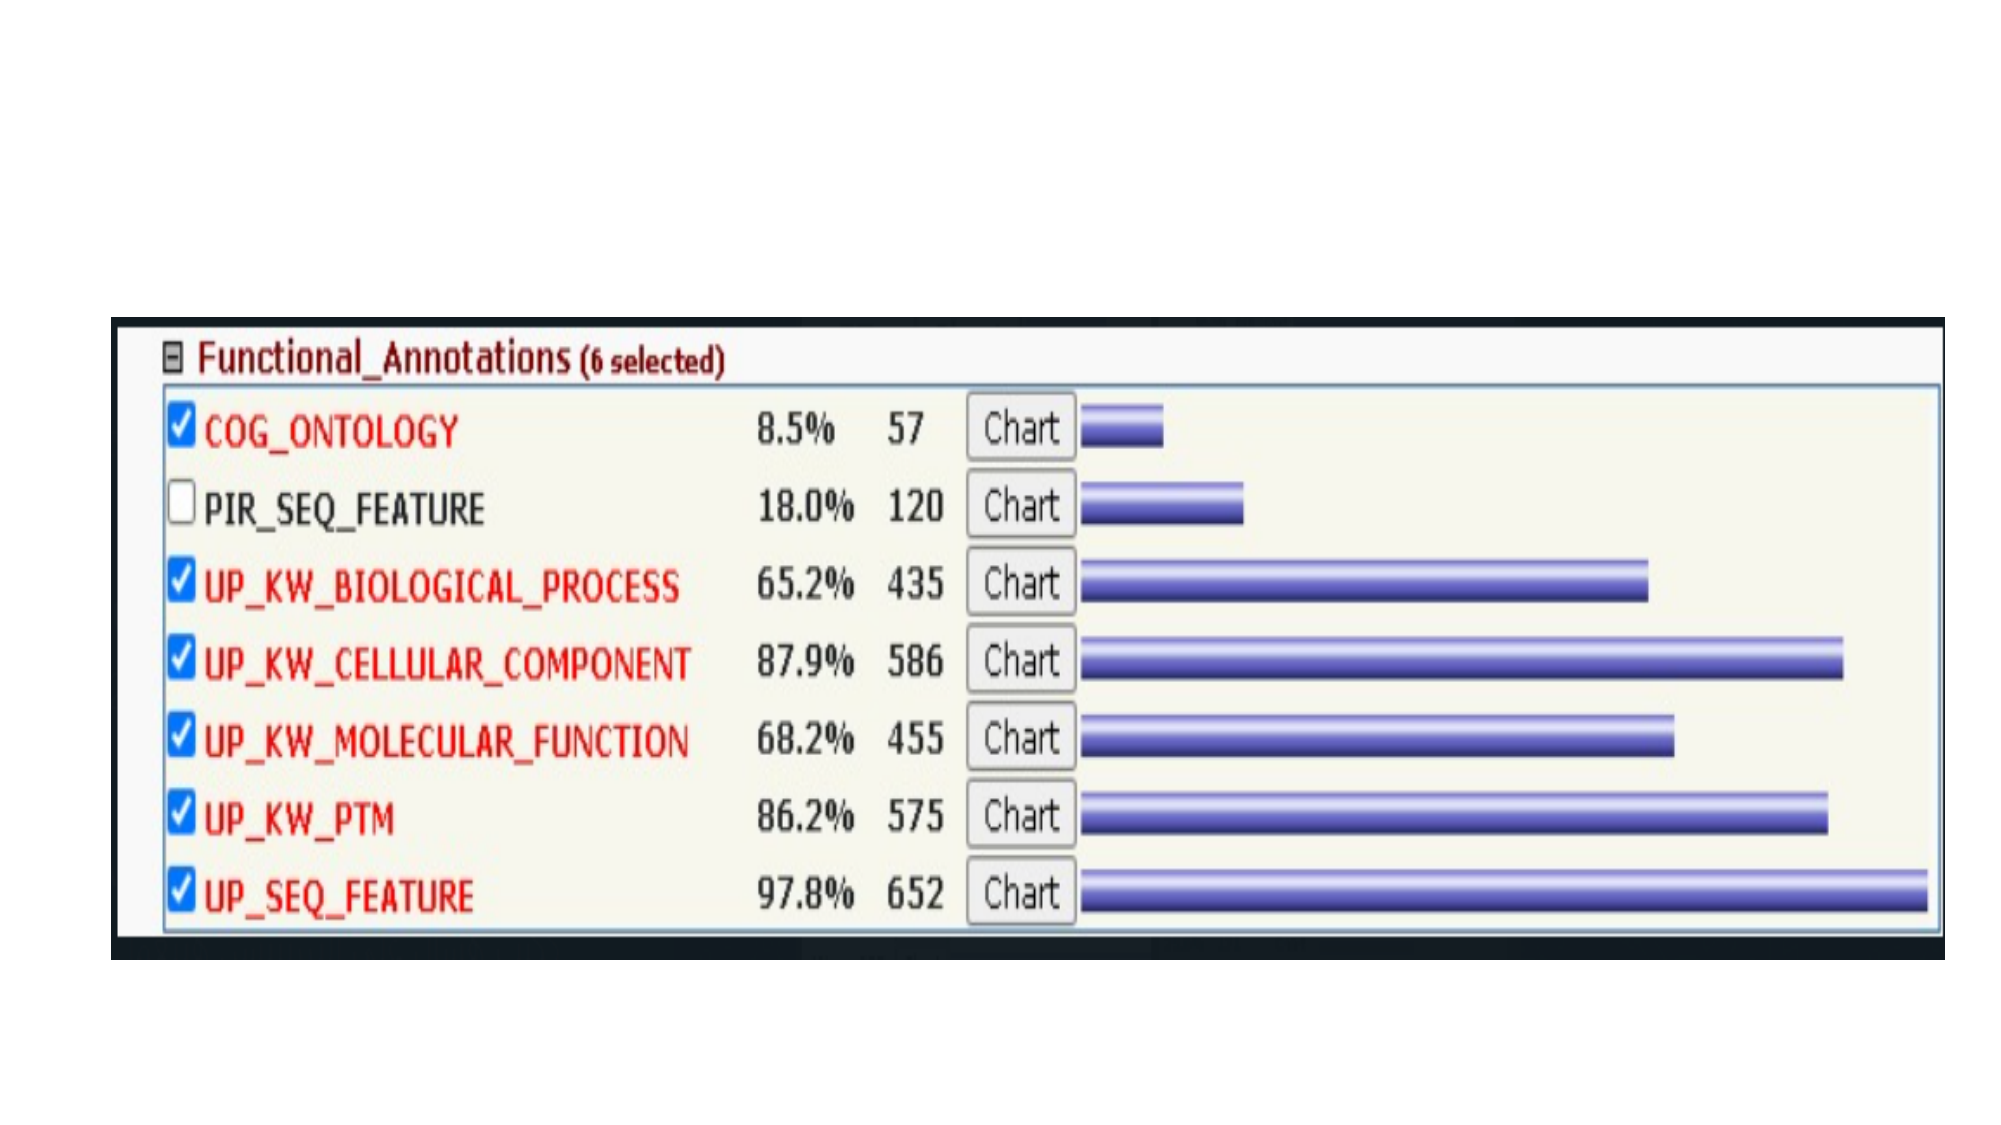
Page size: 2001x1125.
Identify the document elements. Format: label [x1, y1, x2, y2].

list [111, 317, 1945, 960]
